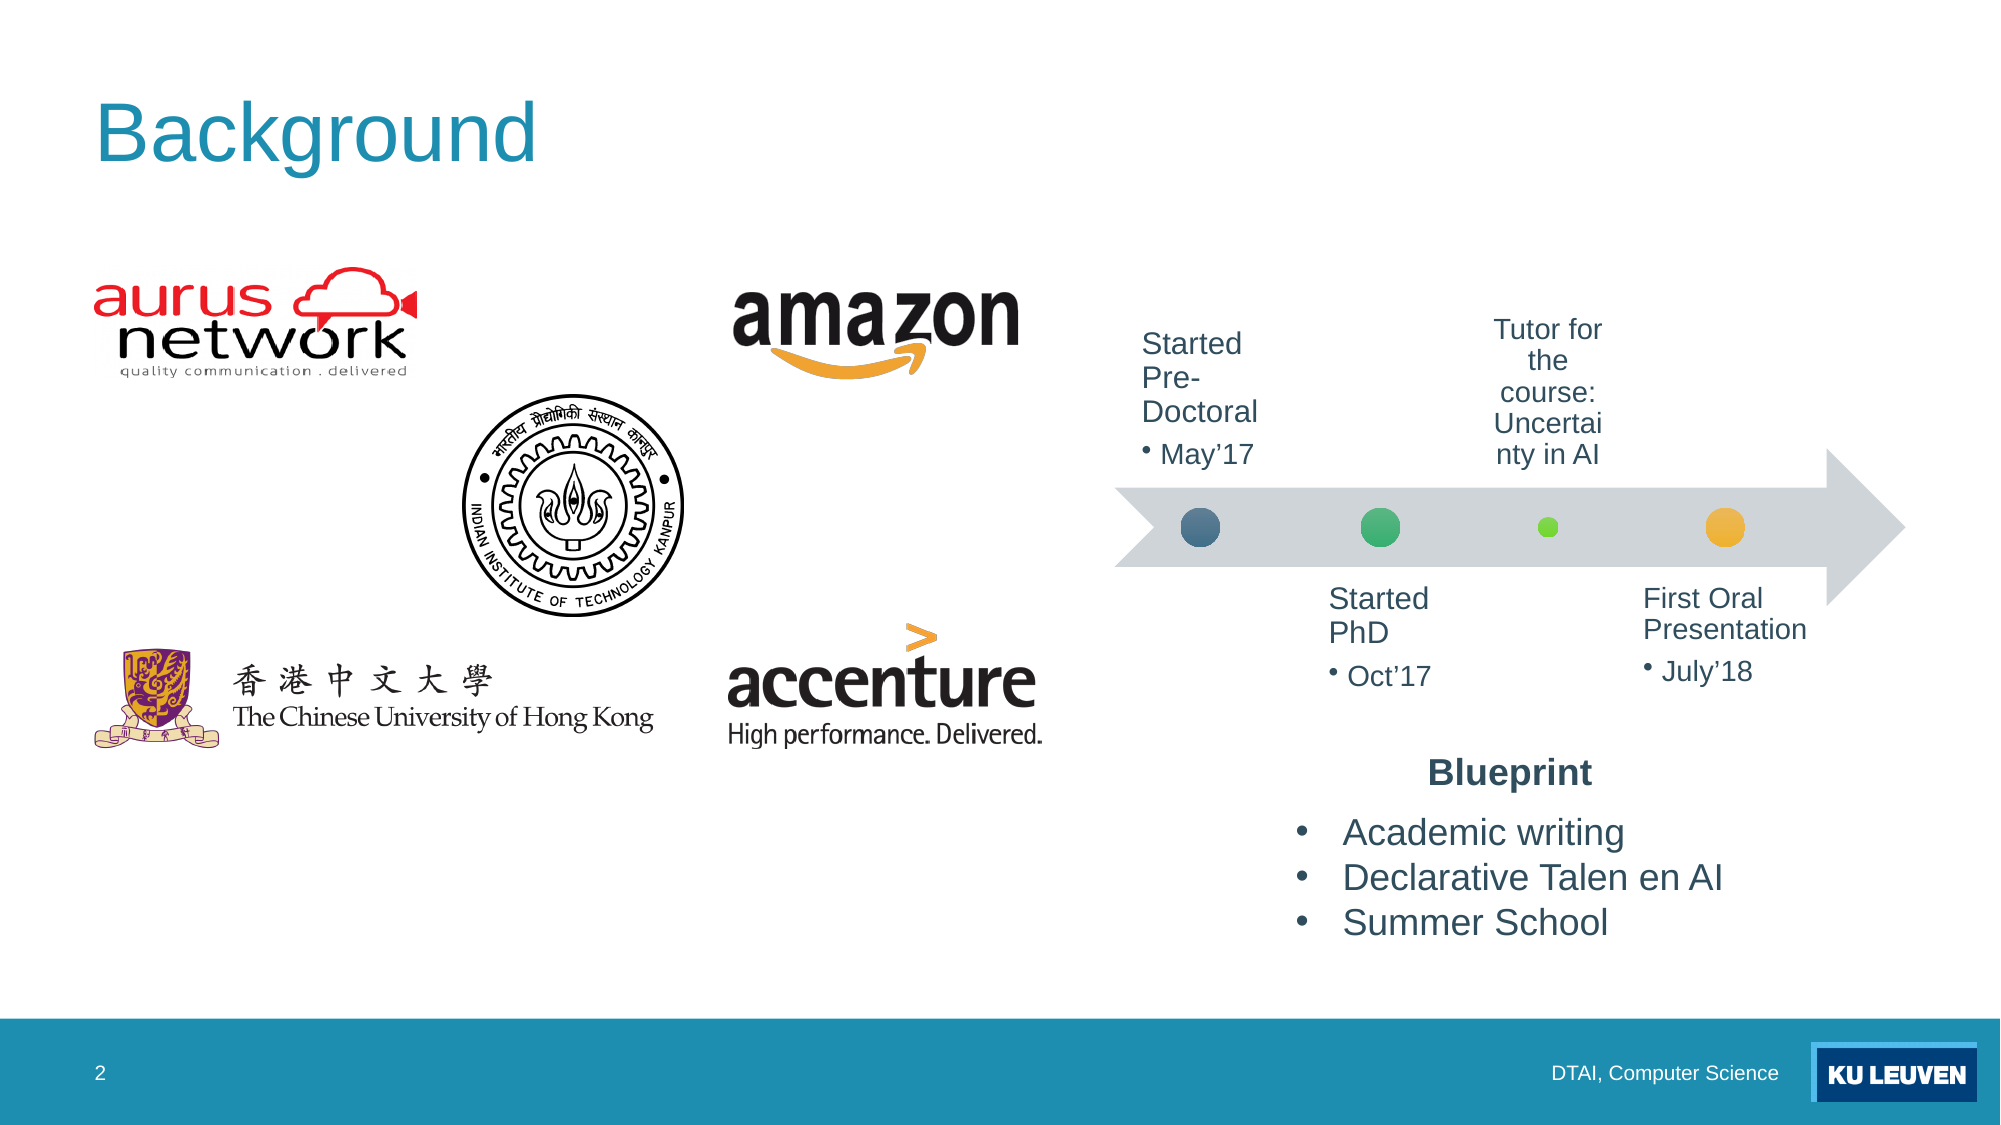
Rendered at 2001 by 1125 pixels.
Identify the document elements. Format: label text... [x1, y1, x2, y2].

picture [94, 265, 417, 378]
text_box Blueprint Academic writing Declarative Talen en AI Summer School [1280, 740, 1740, 951]
picture [94, 648, 655, 749]
picture [1811, 1042, 1977, 1102]
title Background [94, 33, 1906, 223]
picture [708, 265, 1042, 395]
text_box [1114, 329, 1906, 725]
footer DTAI, Computer Science [989, 1018, 1809, 1125]
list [462, 394, 684, 617]
slide_number 2 [94, 1018, 201, 1125]
picture [728, 623, 1042, 749]
